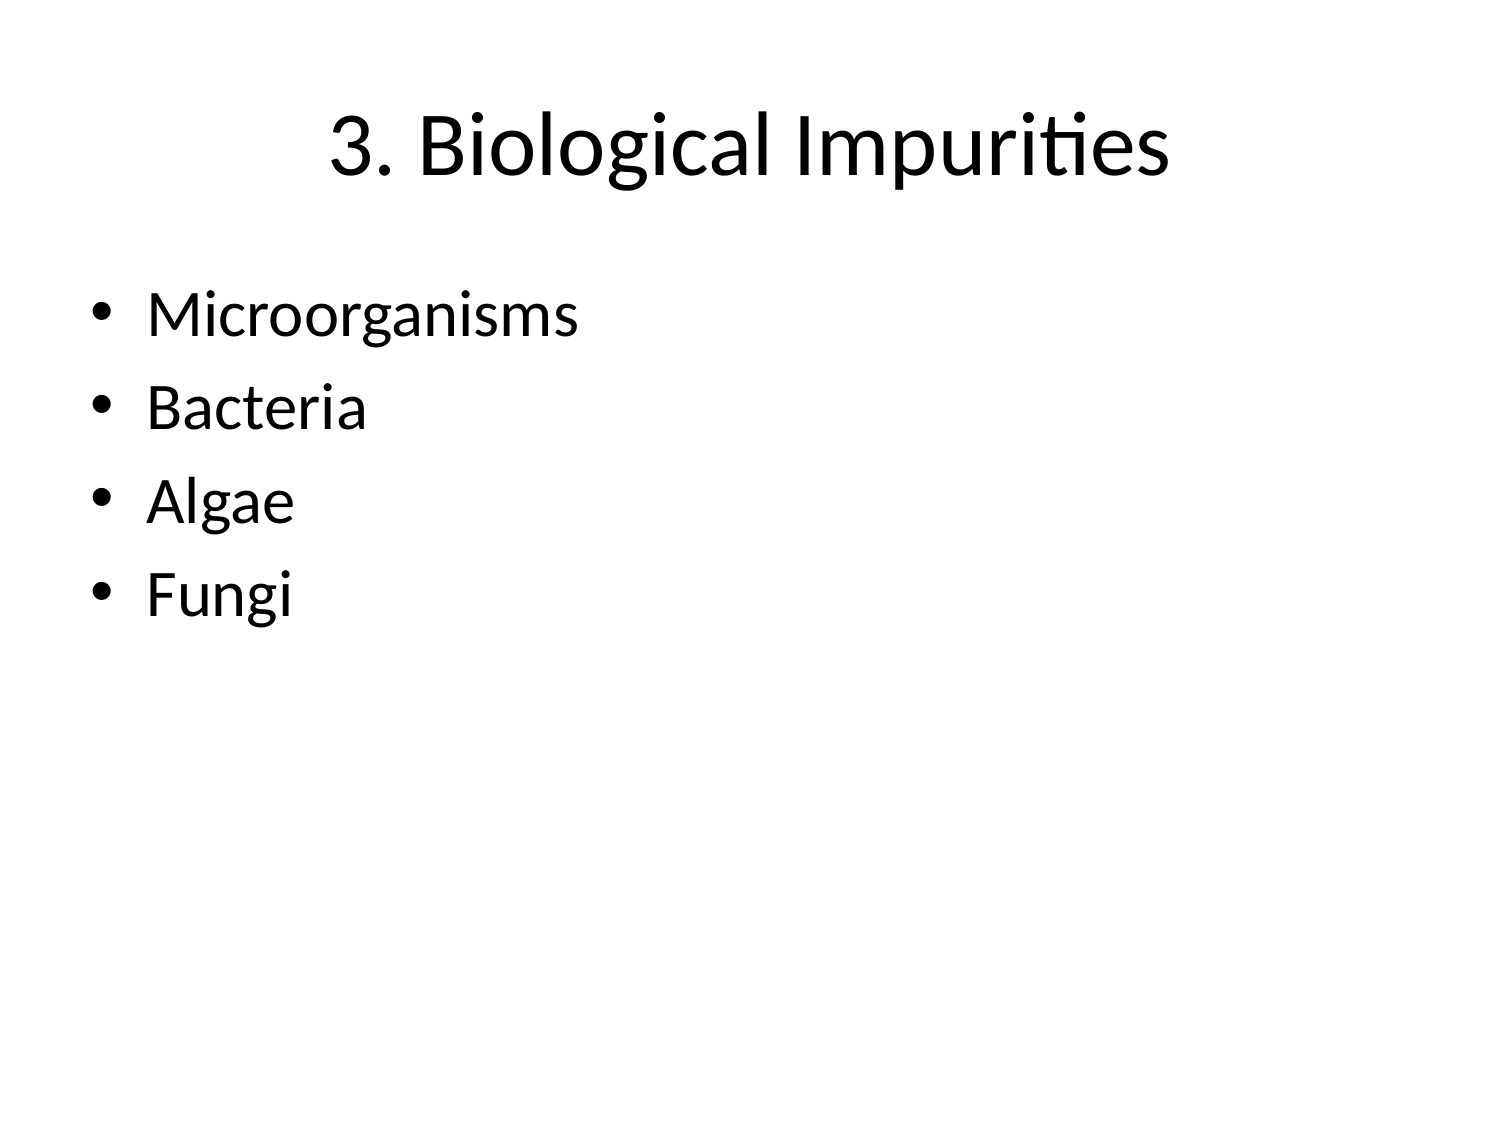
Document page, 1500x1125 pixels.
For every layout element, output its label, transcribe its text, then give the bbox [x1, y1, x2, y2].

title 3. Biological Impurities [75, 45, 1425, 233]
list Microorganisms Bacteria Algae Fungi [75, 262, 1425, 1005]
